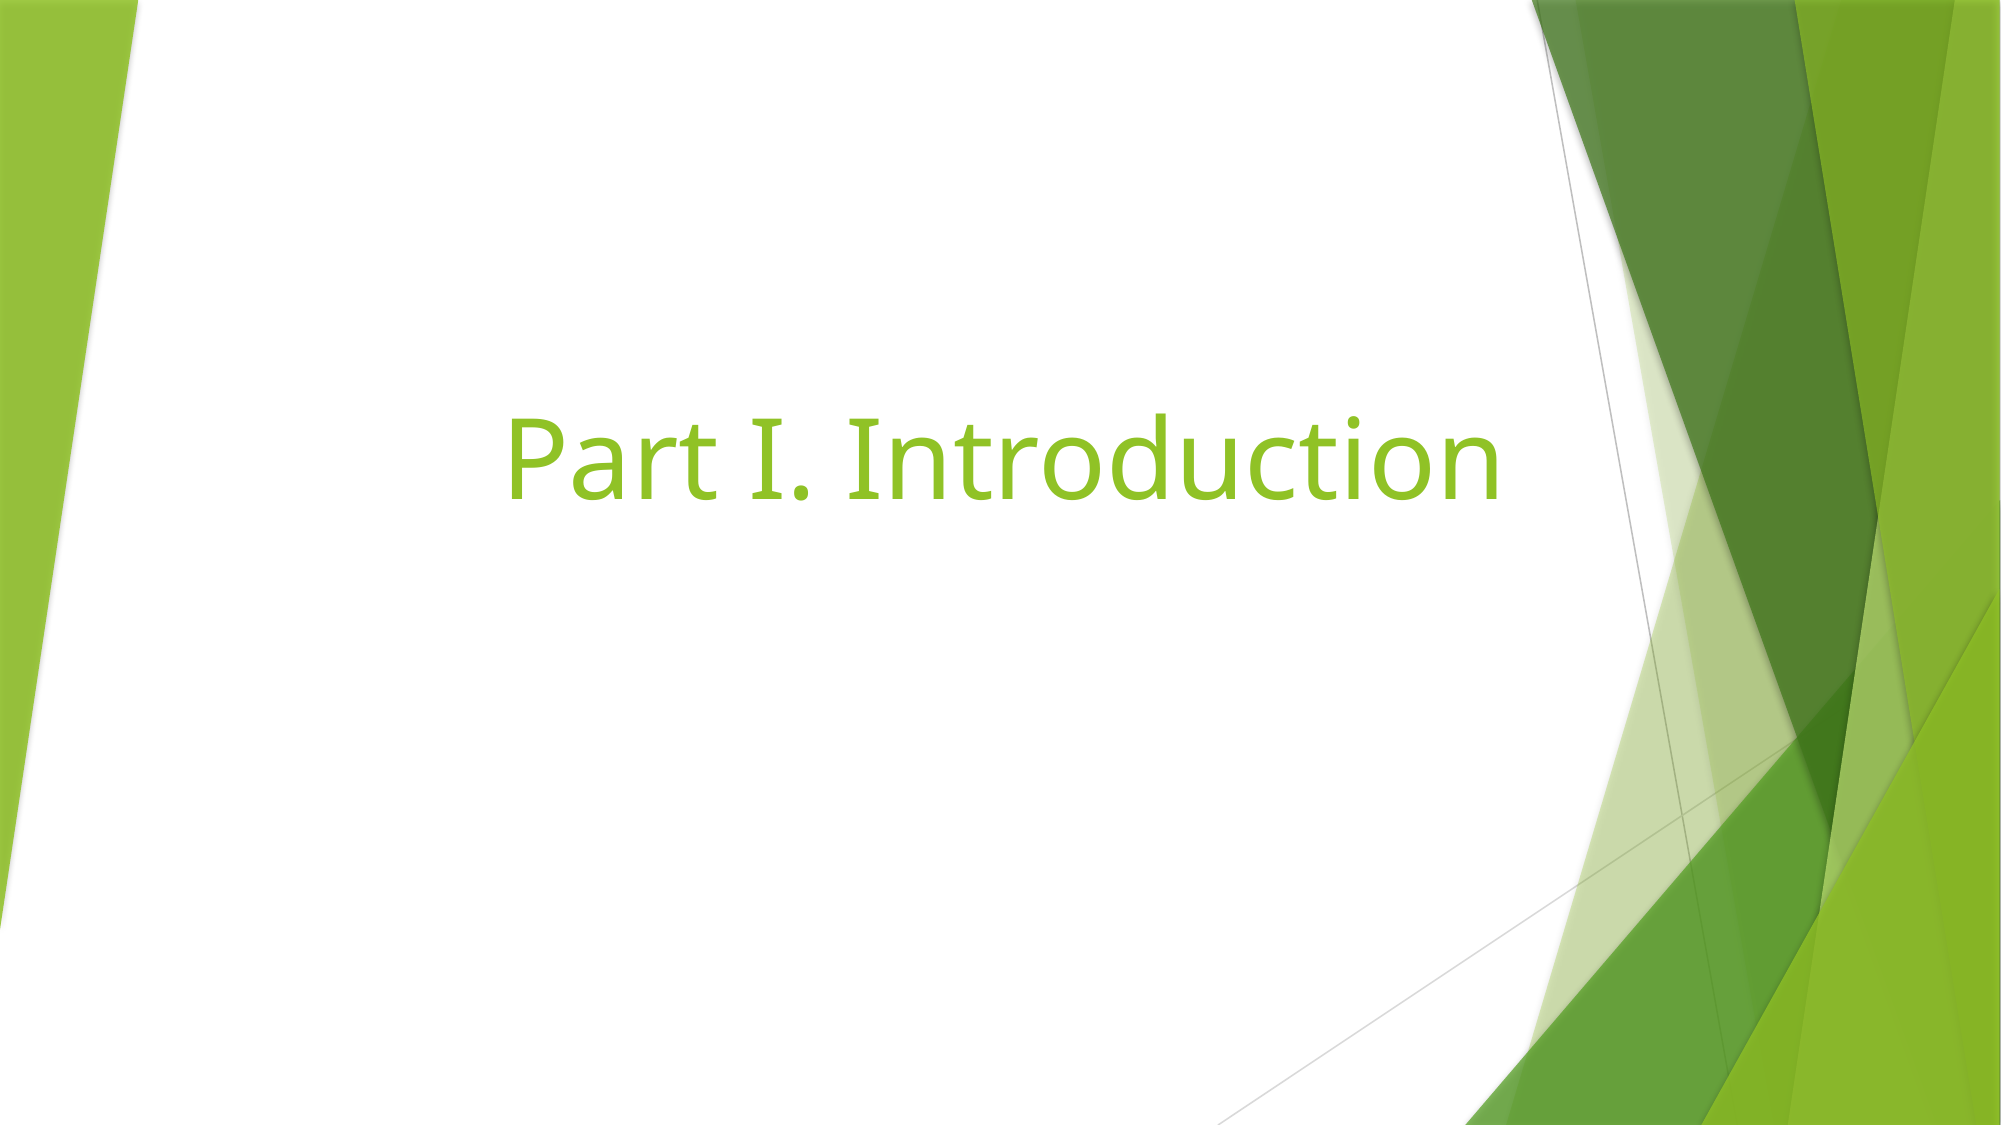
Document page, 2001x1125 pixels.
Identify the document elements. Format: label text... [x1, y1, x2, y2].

title Part I. Introduction [247, 394, 1522, 665]
